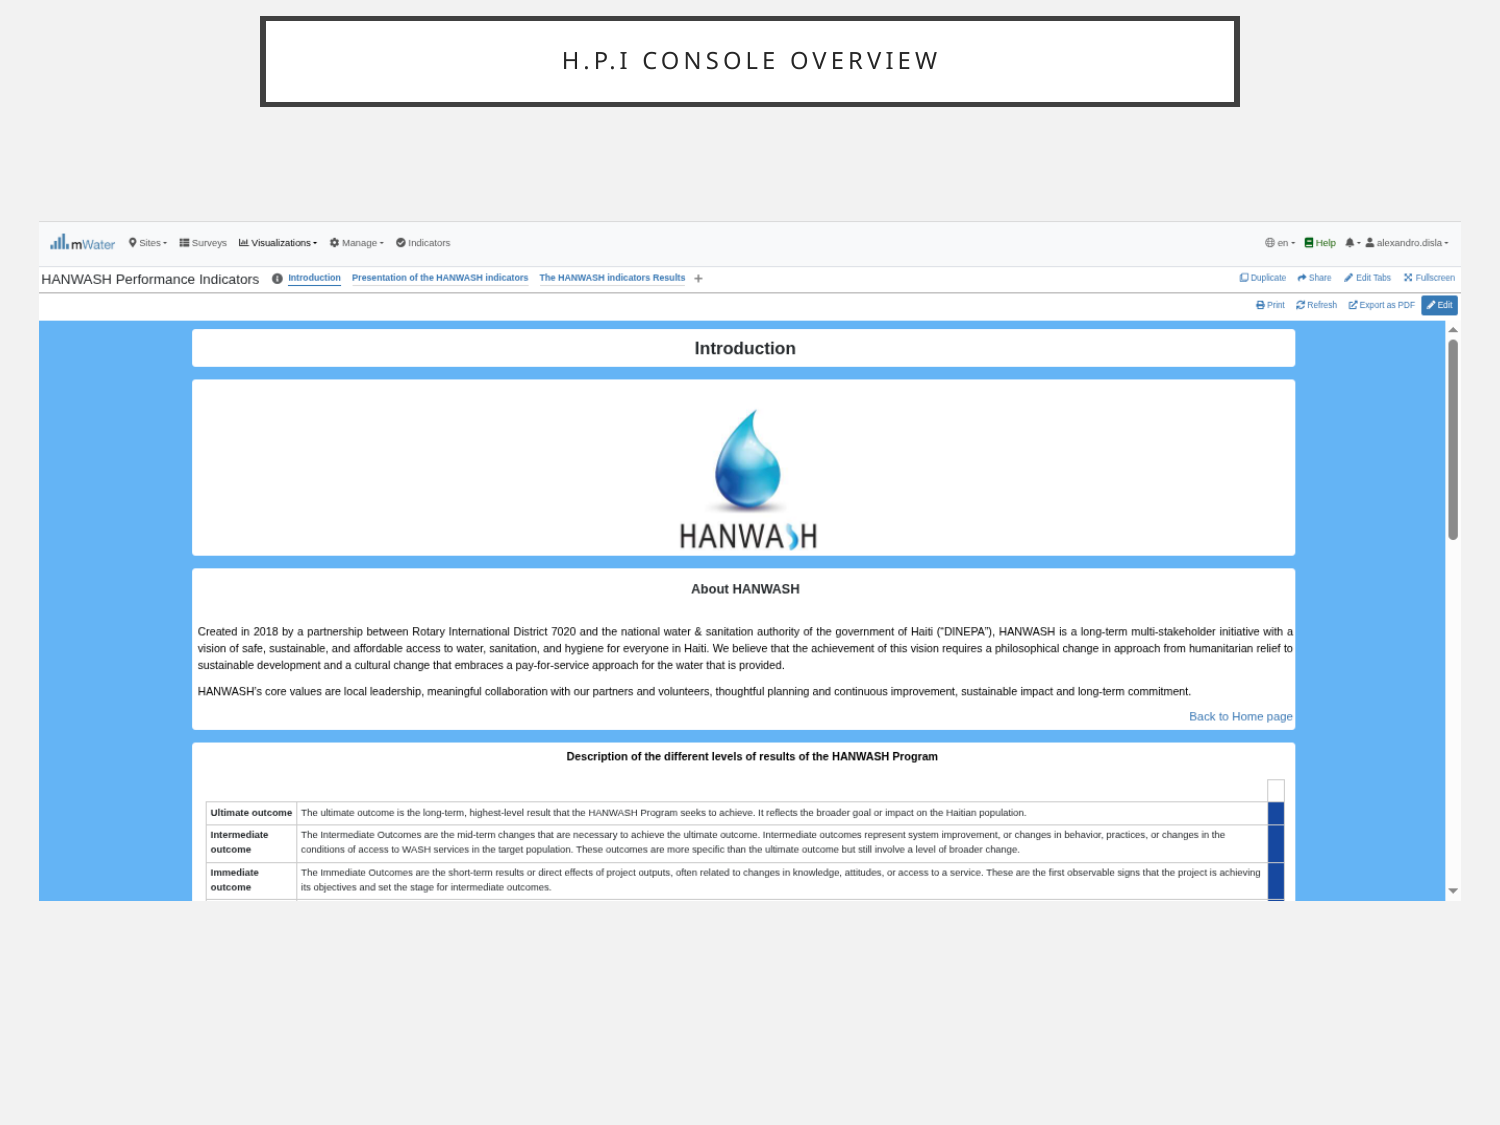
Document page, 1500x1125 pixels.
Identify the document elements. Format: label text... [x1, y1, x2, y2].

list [39, 221, 1461, 901]
title H.P.I Console overview [260, 16, 1240, 107]
